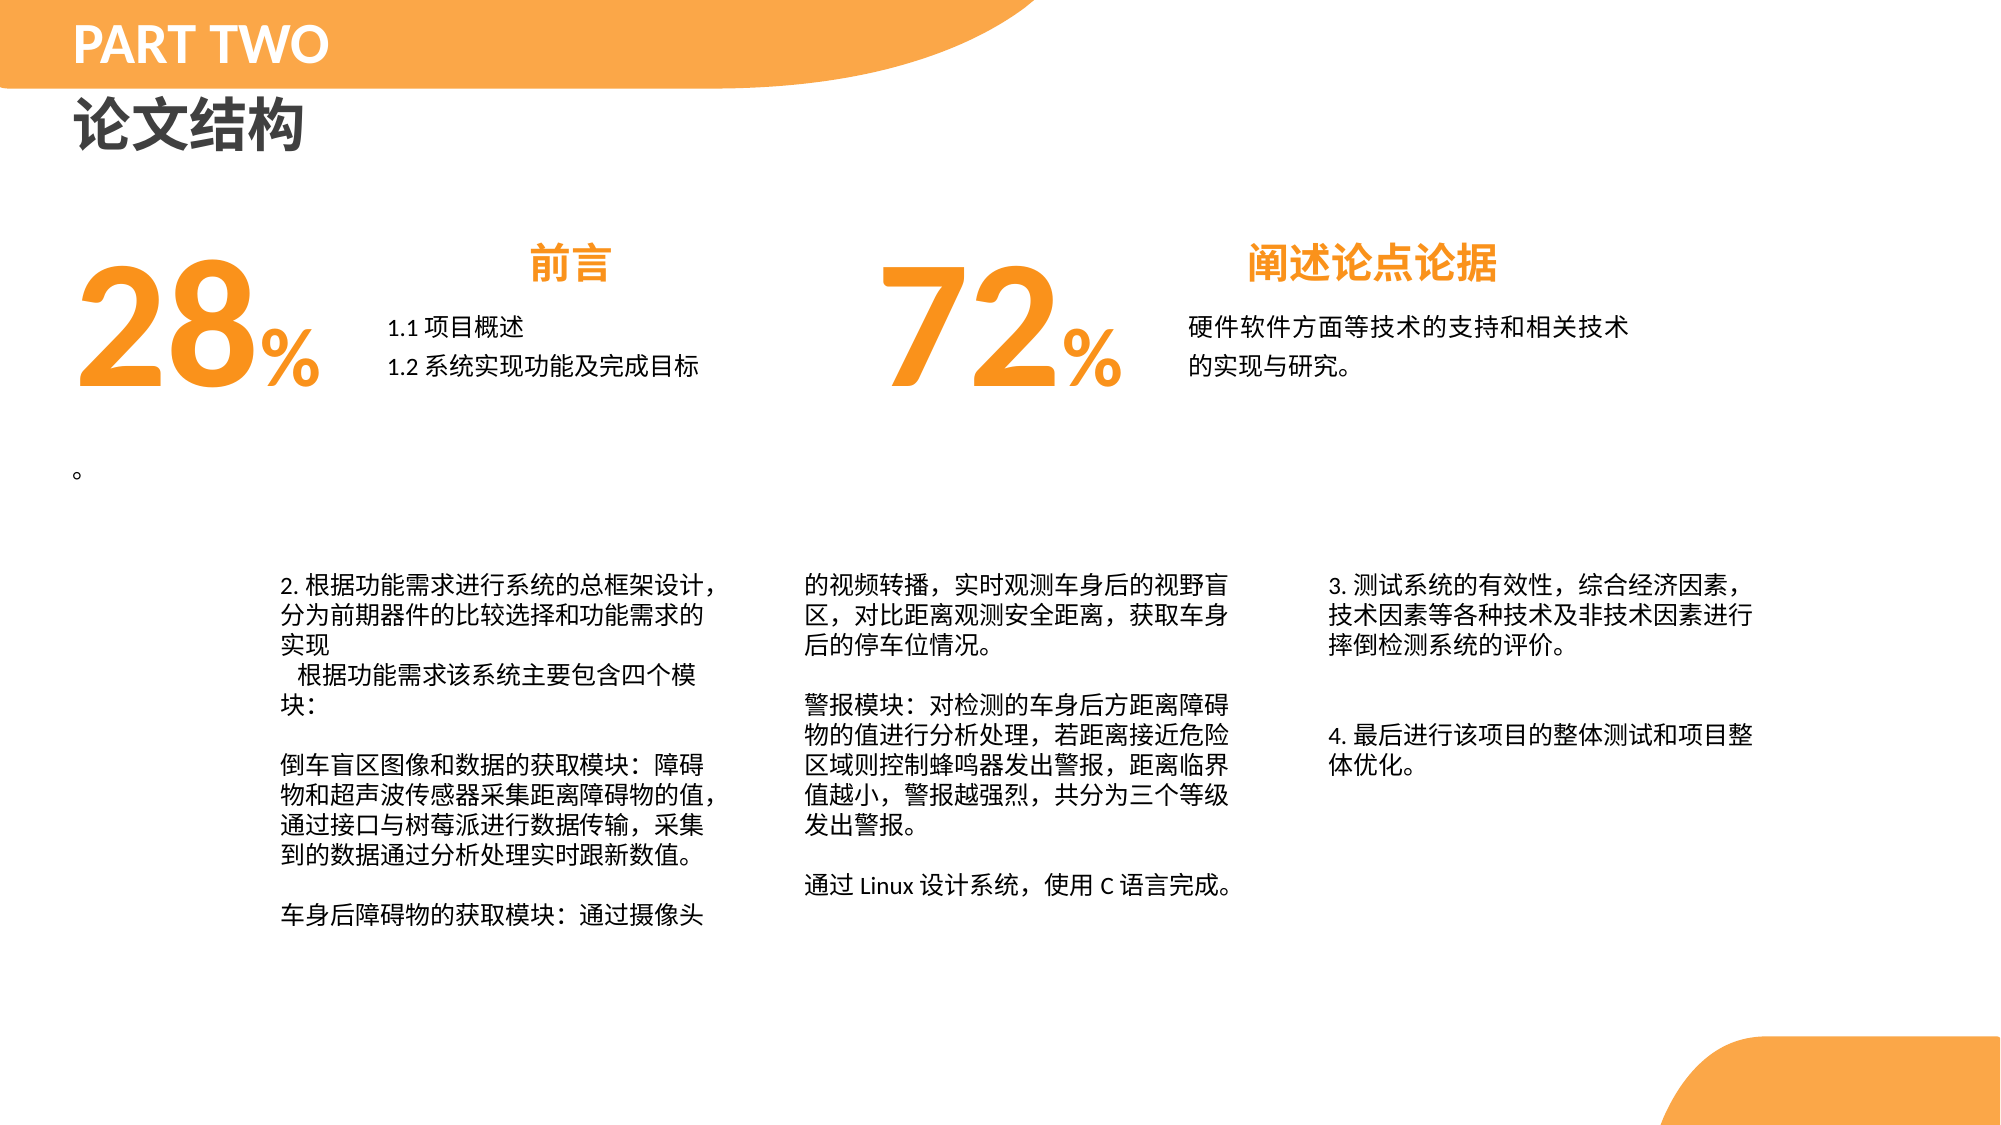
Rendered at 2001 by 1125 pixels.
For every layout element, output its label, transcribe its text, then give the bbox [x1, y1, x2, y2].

text_box 2.根据功能需求进行系统的总框架设计，分为前期器件的比较选择和功能需求的实现 根据功能需求该系统主要包含四个模块： 倒车盲区图像和数据的获取模块：障碍物和超声波传感器采集距离障碍物的值，通过接口与树莓派进行数据传输，采集到的数据通过分析处理实时跟新数值。 车身后障碍物的获取模块：通过摄像头的视频转播，实时观测车身后的视野盲区，对比距离观测安全距离，获取车身后的停车位情况。 警报模块：对检测的车身后方距离障碍物的值进行分析处理，若距离接近危险区域则控制蜂鸣器发出警报，距离临界值越小，警报越强烈，共分为三个等级发出警报。 通过Linux设计系统，使用C语言完成。 3.测试系统的有效性，综合经济因素，技术因素等各种技术及非技术因素进行摔倒检测系统的评价。 4.最后进行该项目的整体测试和项目整体优化。 [265, 562, 1779, 955]
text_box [58, 195, 843, 433]
list PART TWO [58, 6, 412, 83]
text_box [859, 195, 1645, 433]
list 论文结构 [58, 88, 620, 166]
text_box 。 [58, 446, 1937, 492]
